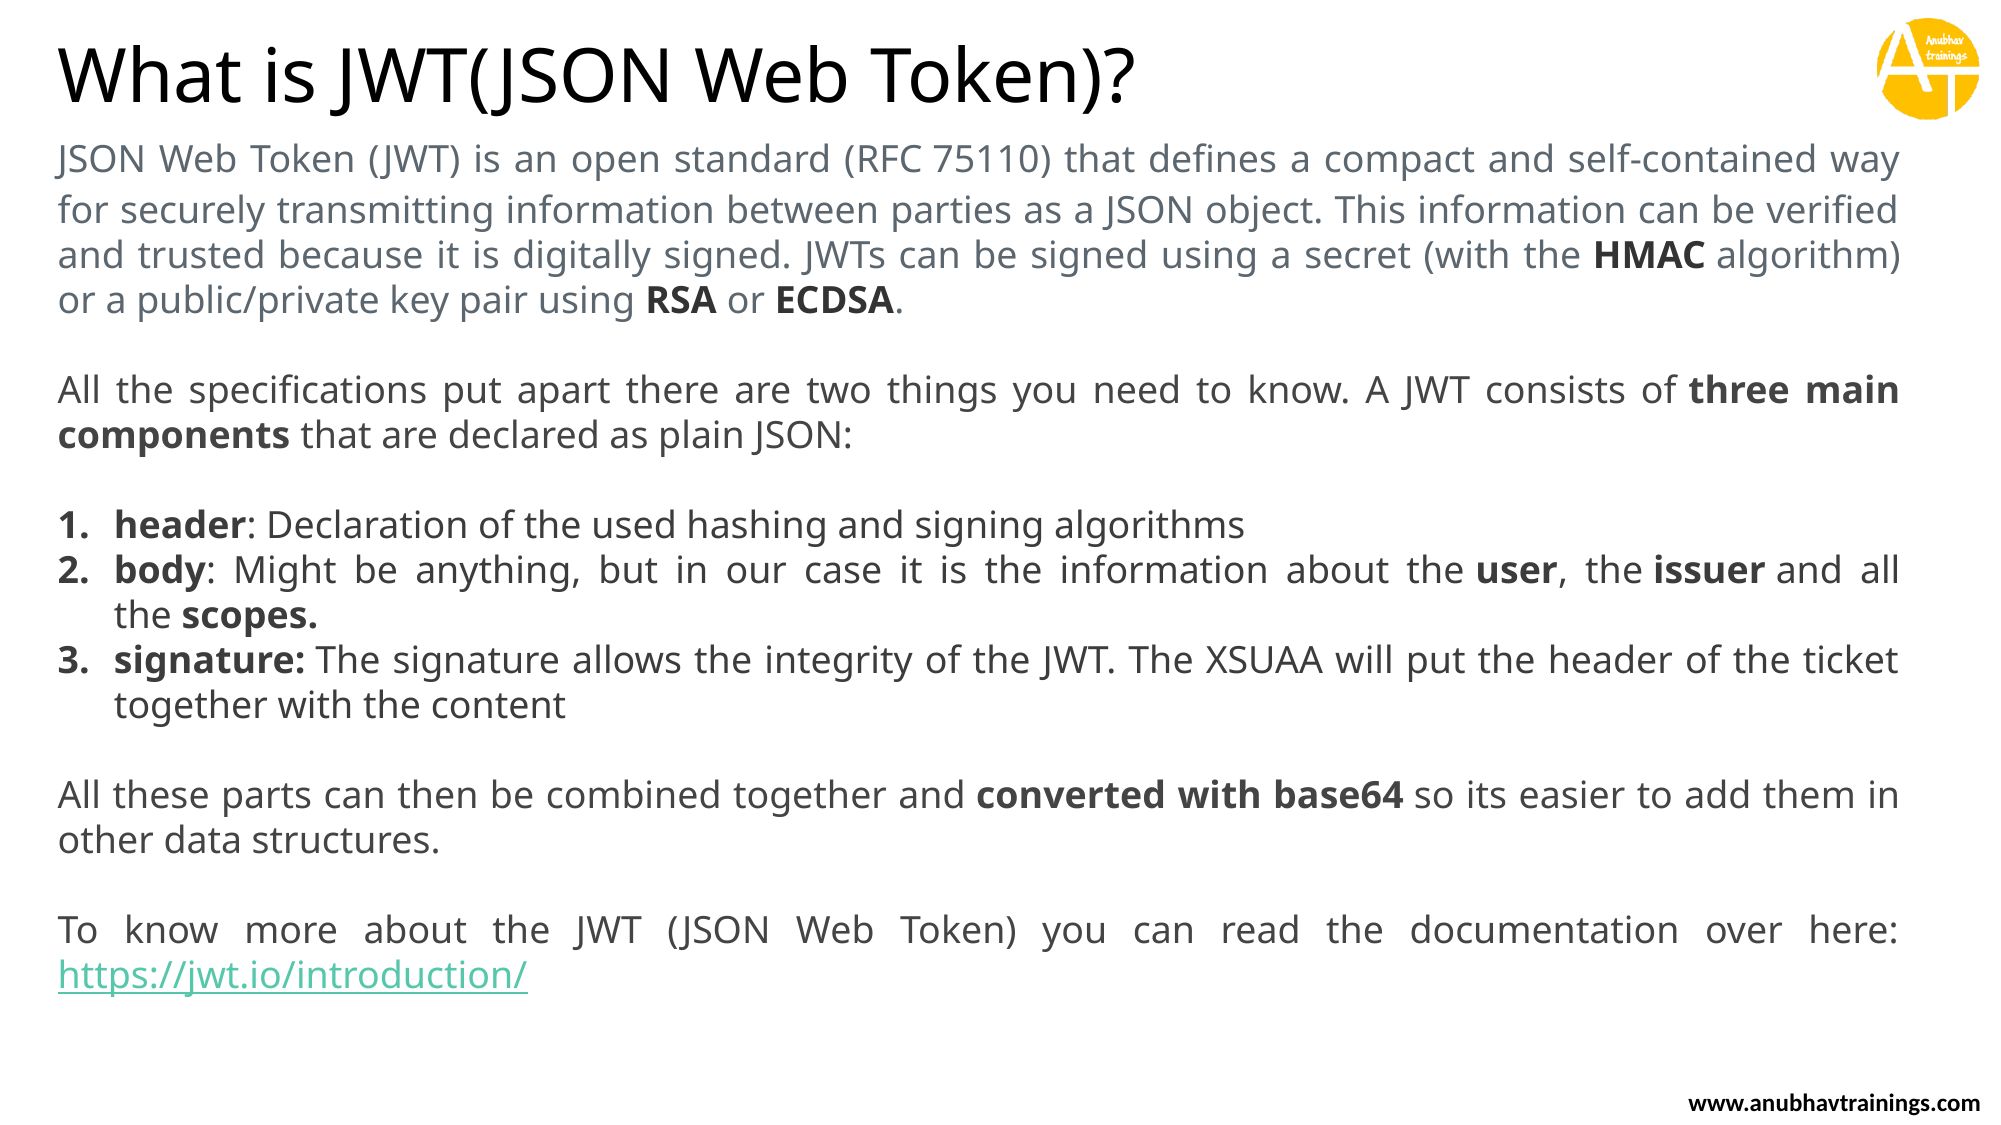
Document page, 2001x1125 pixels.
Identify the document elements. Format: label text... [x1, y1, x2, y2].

text_box What is JWT(JSON Web Token)? [42, 30, 1866, 127]
picture [1866, 11, 1985, 128]
text_box JSON Web Token (JWT) is an open standard (RFC 75110) that defines a compact and self-contained way for securely transmitting information between parties as a JSON object. This information can be verified and trusted because it is digitally signed. JWTs can be signed using a secret (with the HMAC algorithm) or a public/private key pair using RSA or ECDSA. All the specifications put apart there are two things you need to know. A JWT consists of three main components that are declared as plain JSON: header: Declaration of the used hashing and signing algorithms body: Might be anything, but in our case it is the information about the user, the issuer and all the scopes. signature: The signature allows the integrity of the JWT. The XSUAA will put the header of the ticket together with the content All these parts can then be combined together and converted with base64 so its easier to add them in other data structures. To know more about the JWT (JSON Web Token) you can read the documentation over here: https://jwt.io/introduction/ [42, 127, 1916, 1010]
footer www.anubhavtrainings.com [1669, 1089, 2000, 1114]
